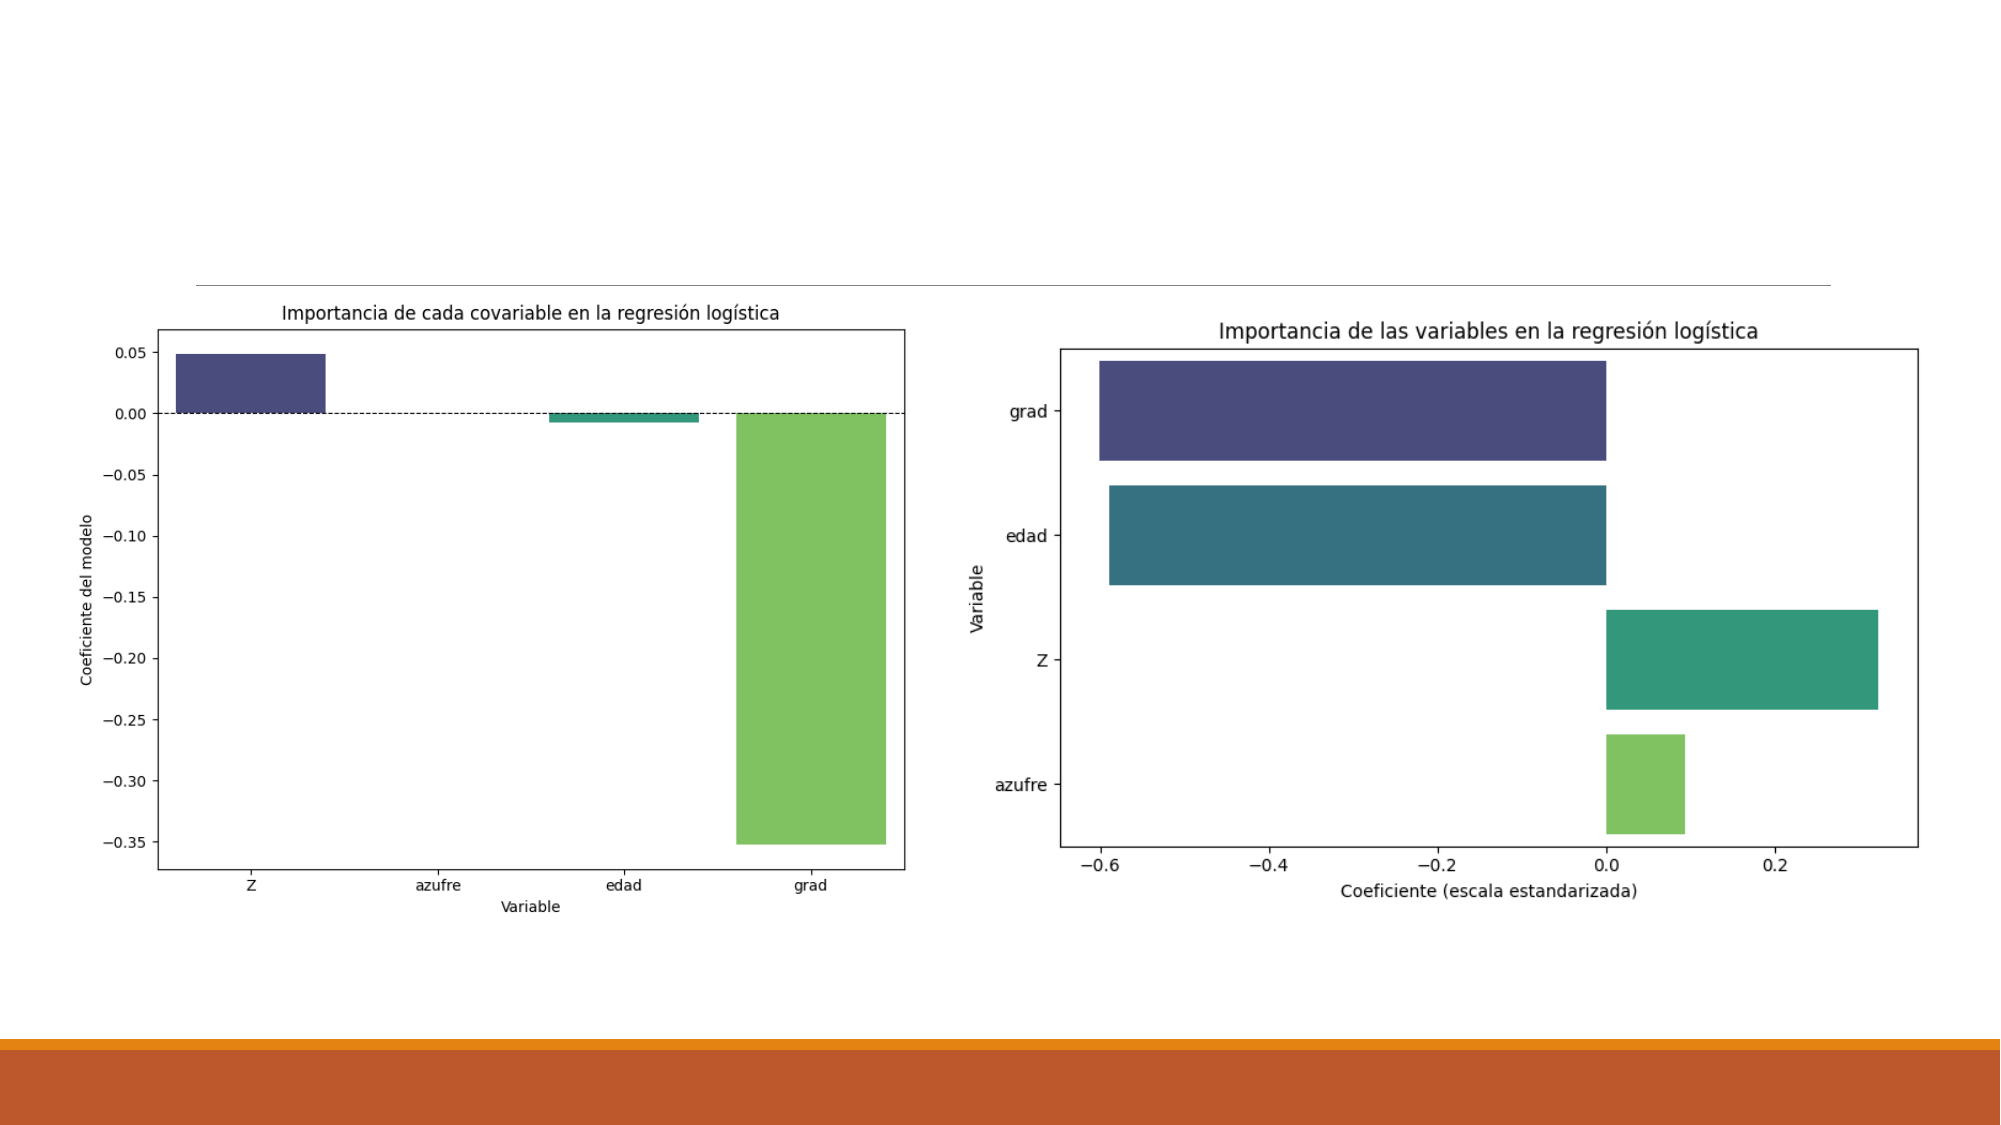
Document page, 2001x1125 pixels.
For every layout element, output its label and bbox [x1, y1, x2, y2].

picture [69, 294, 916, 926]
picture [957, 308, 1931, 912]
